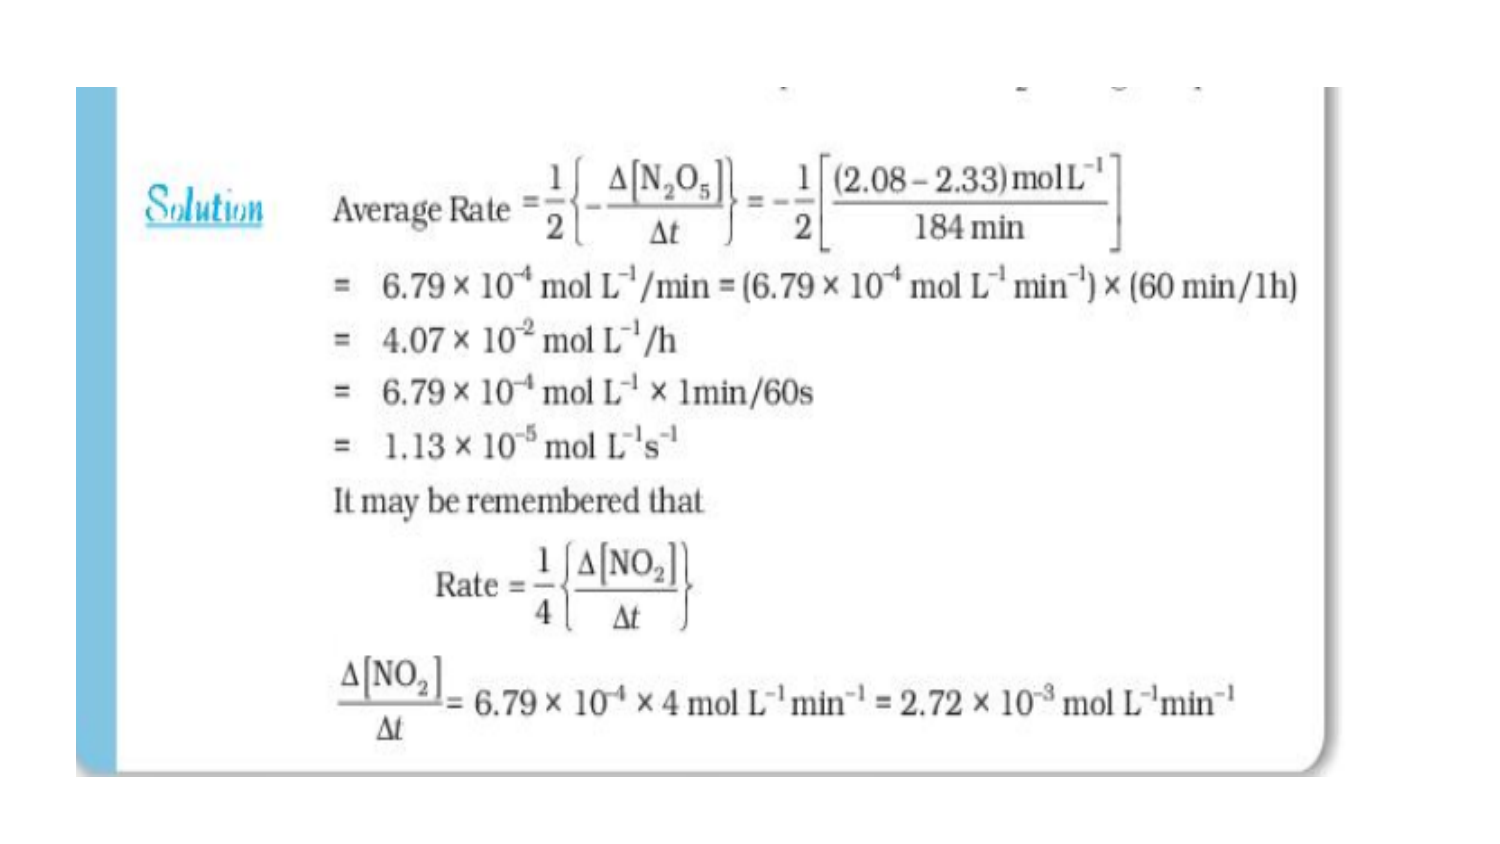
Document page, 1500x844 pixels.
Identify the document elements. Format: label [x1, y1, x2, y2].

picture [76, 87, 1346, 777]
